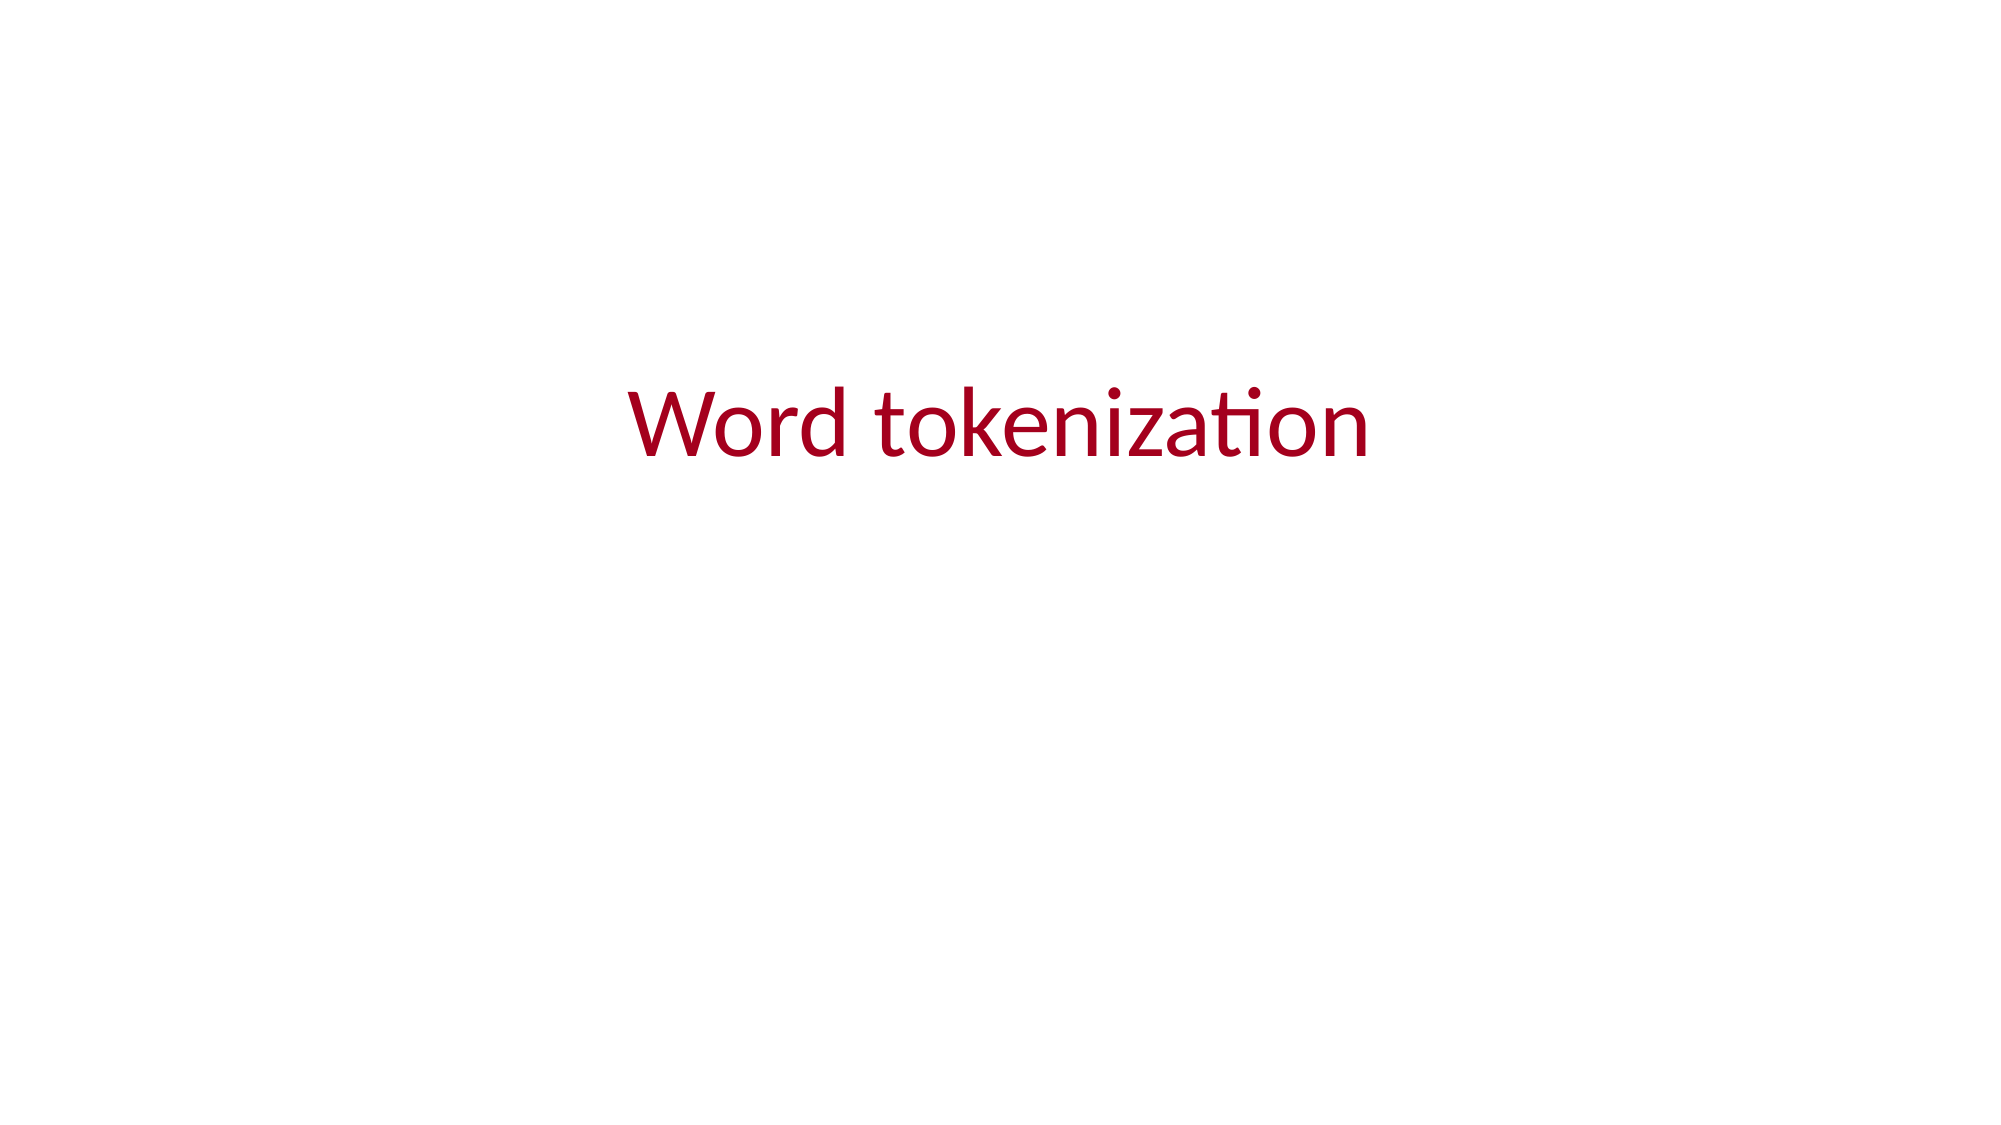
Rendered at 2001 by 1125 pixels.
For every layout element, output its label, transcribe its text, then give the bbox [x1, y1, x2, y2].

subtitle Word tokenization [249, 362, 1750, 635]
